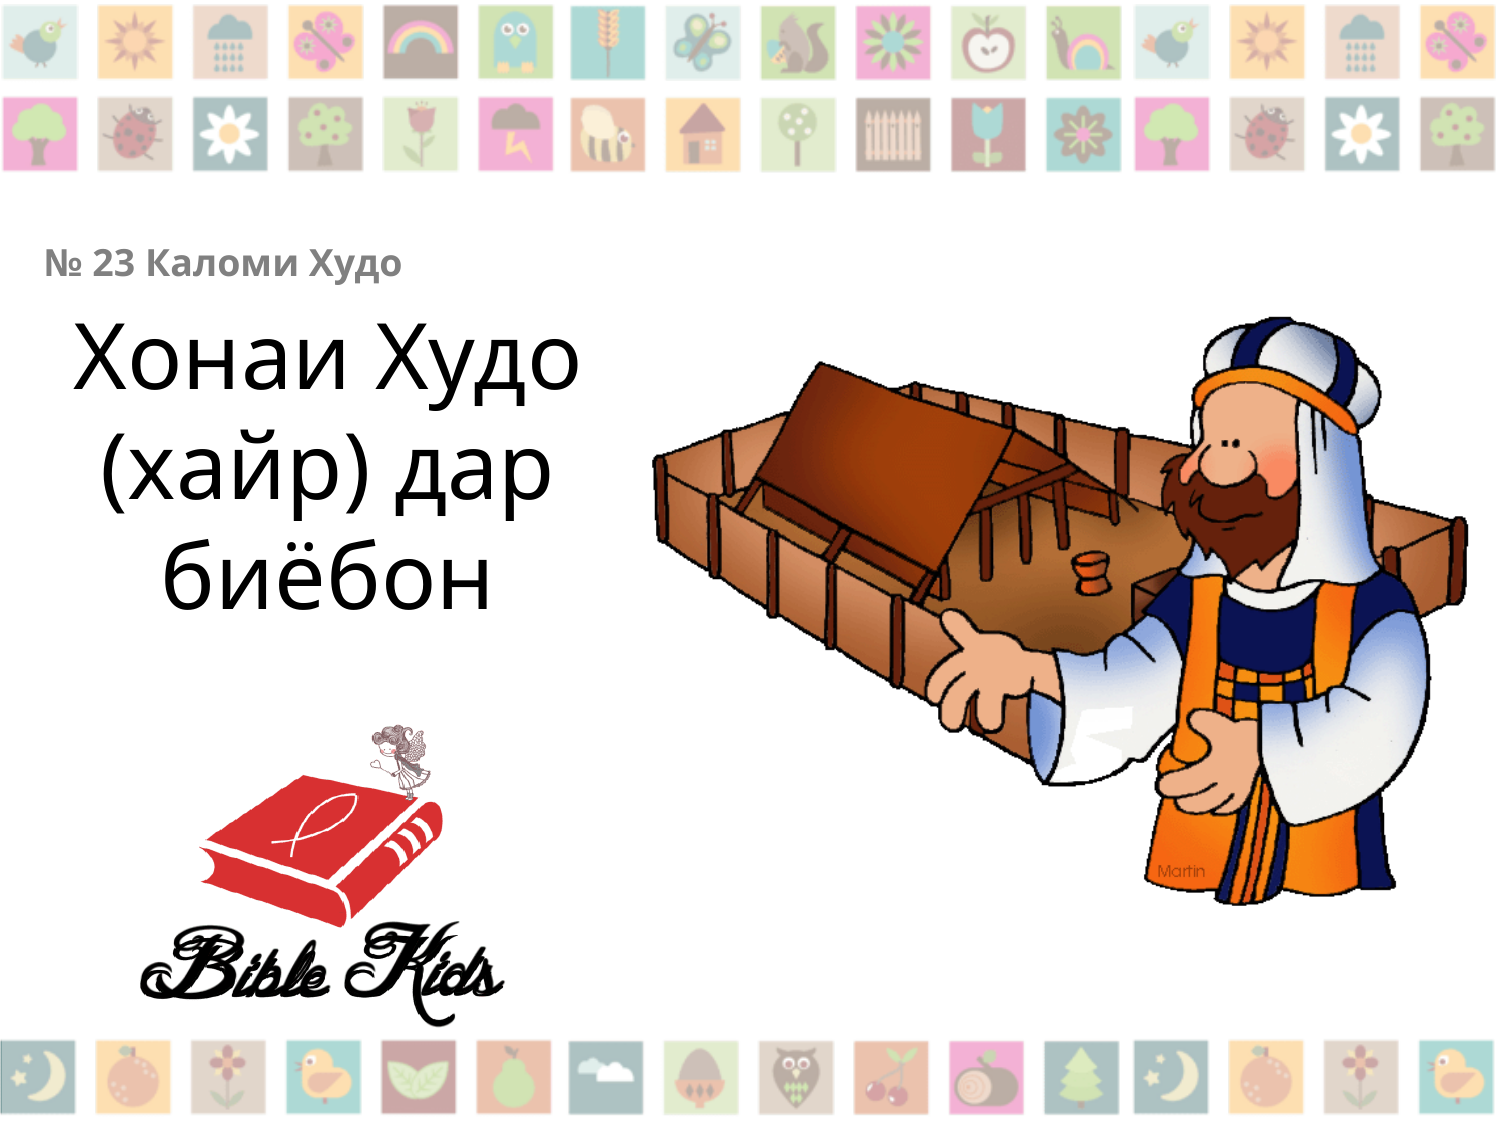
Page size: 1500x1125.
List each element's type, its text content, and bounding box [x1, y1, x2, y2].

picture [115, 692, 542, 1056]
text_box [0, 3, 1500, 181]
text_box Хонаи Худо (хайр) дар биёбон [5, 290, 651, 636]
picture [634, 300, 1484, 923]
text_box № 23 Каломи Худо [29, 231, 514, 290]
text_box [0, 1028, 1500, 1118]
